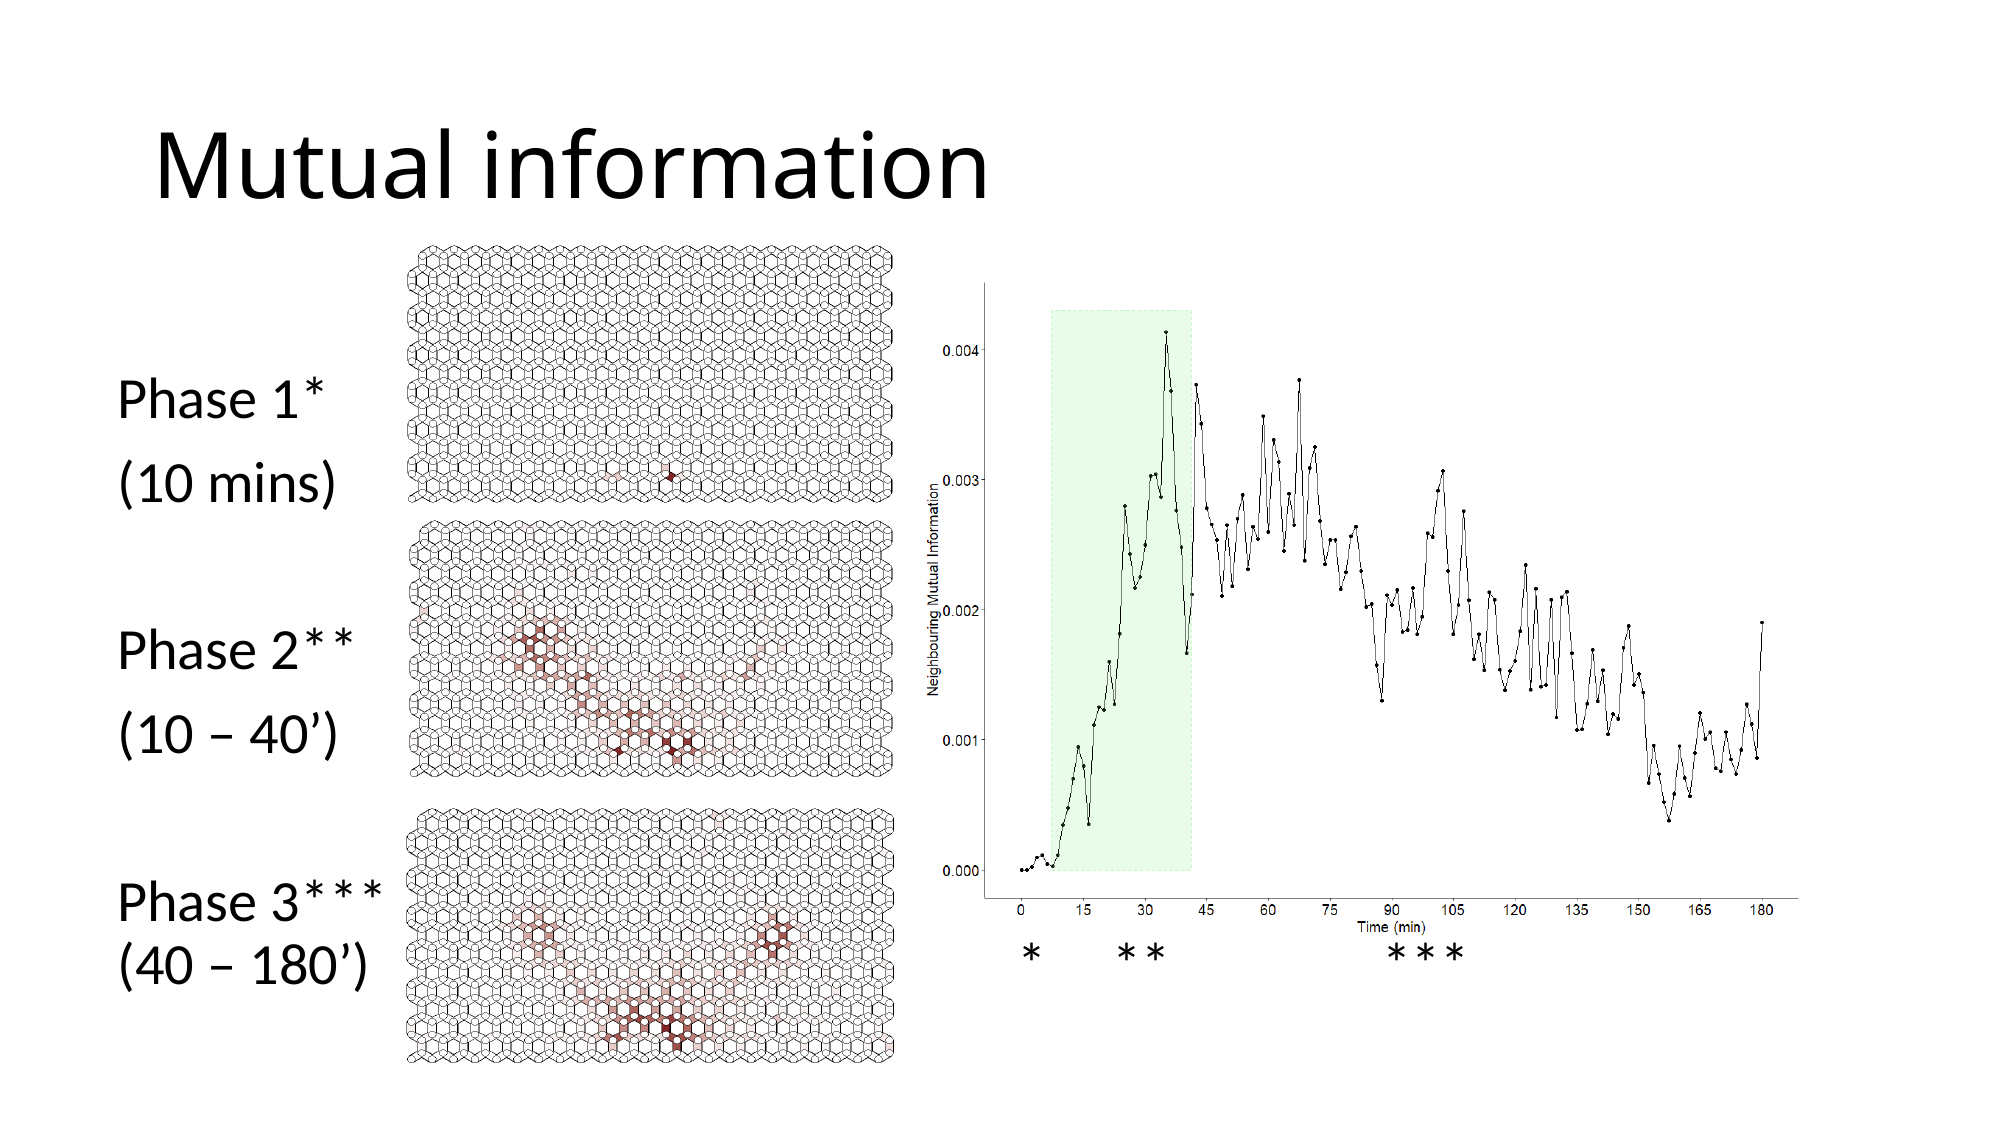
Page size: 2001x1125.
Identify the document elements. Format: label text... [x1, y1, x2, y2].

picture [393, 514, 898, 793]
title Mutual information [137, 59, 1863, 278]
picture [400, 804, 905, 1075]
picture [920, 277, 1804, 940]
picture [400, 236, 898, 513]
list Phase 1* (10 mins) Phase 2** (10 – 40’) Phase 3*** (40 – 180’) * ** *** [102, 360, 1828, 1075]
